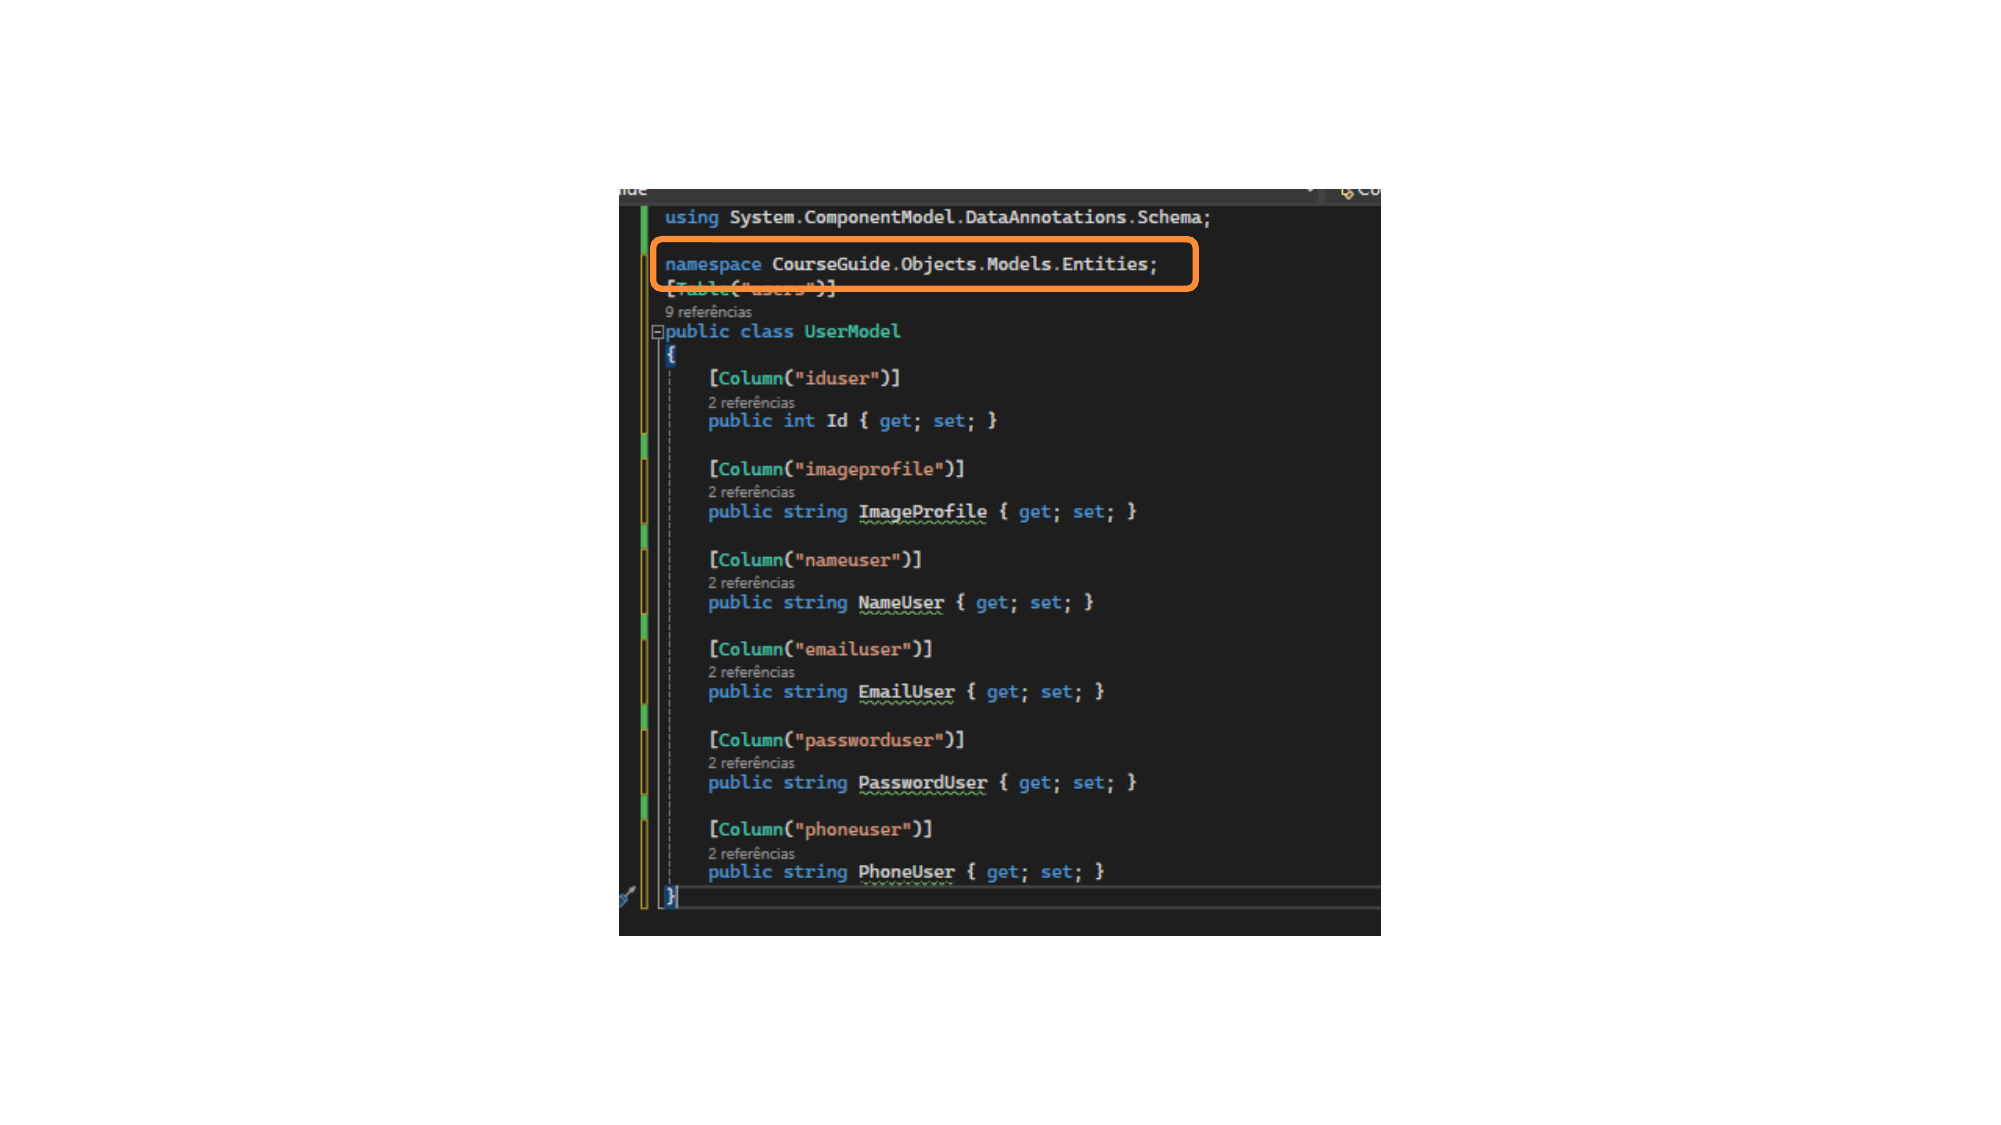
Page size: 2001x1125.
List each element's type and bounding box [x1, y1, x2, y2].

picture [618, 189, 1382, 936]
